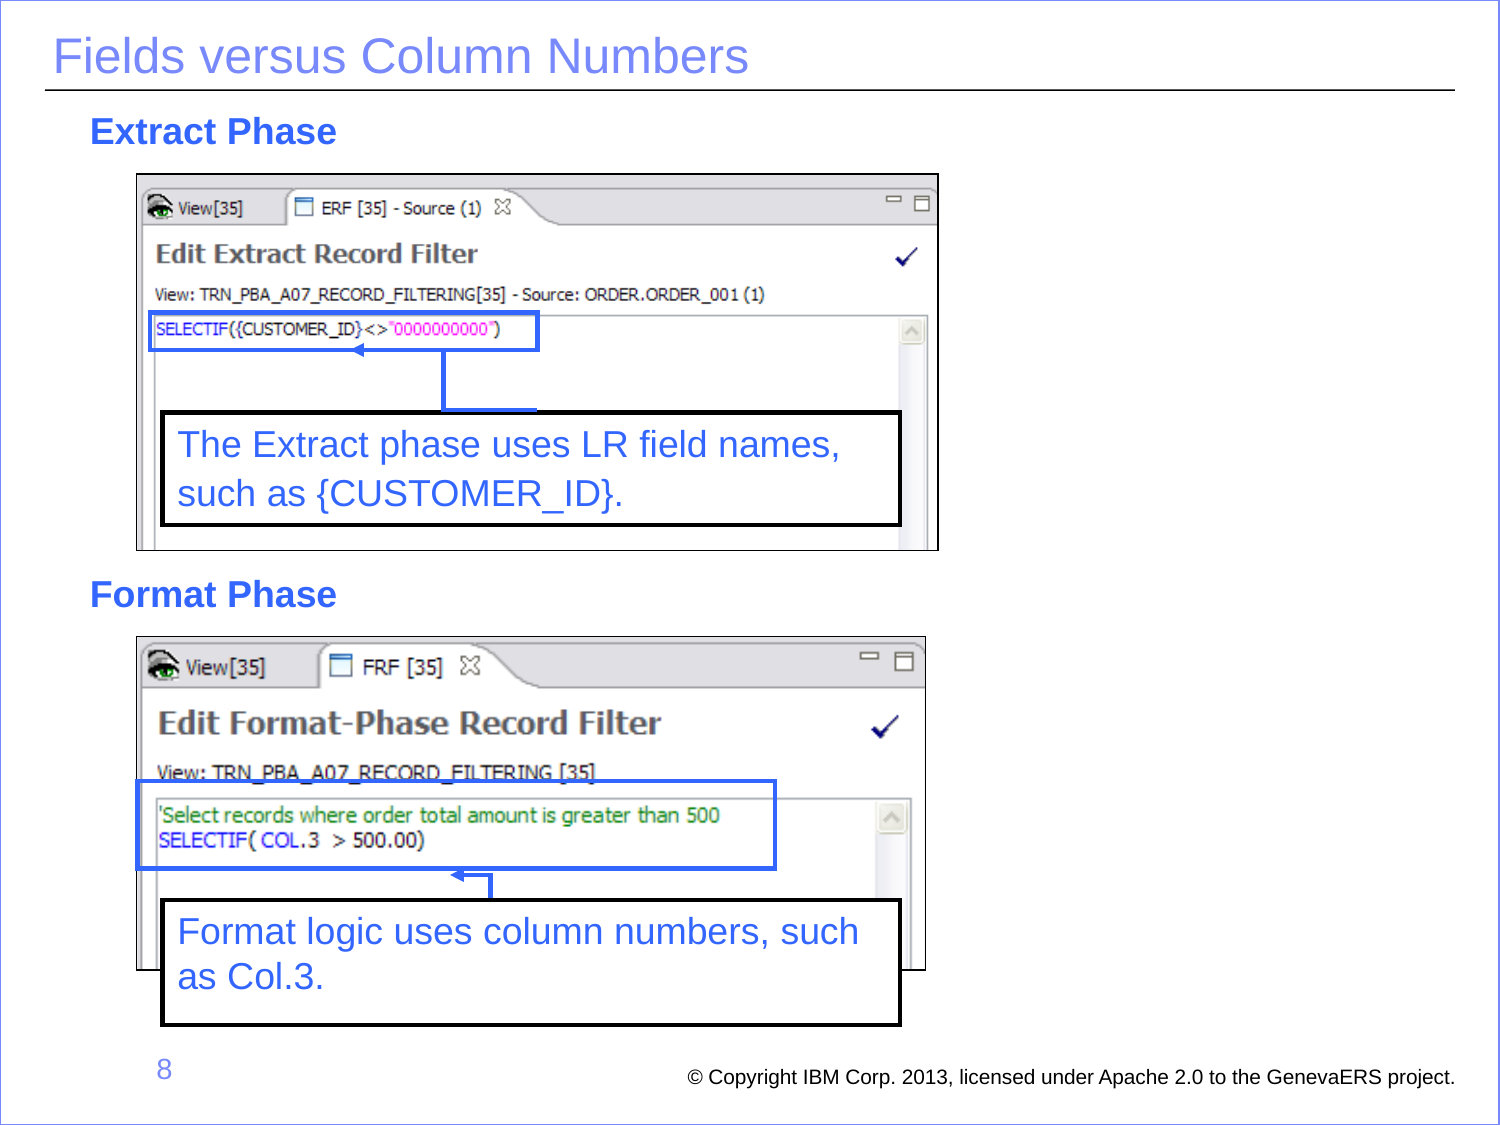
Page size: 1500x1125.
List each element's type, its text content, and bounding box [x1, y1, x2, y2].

title Fields versus Column Numbers [37, 22, 1321, 113]
picture [137, 637, 926, 970]
text_box Format Phase [75, 562, 563, 638]
picture [137, 174, 938, 550]
text_box Extract Phase [75, 99, 563, 175]
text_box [476, 847, 505, 930]
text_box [413, 286, 475, 475]
text_box Format logic uses column numbers, such as Col.3. [162, 979, 900, 1025]
slide_number 8 [37, 1046, 188, 1125]
